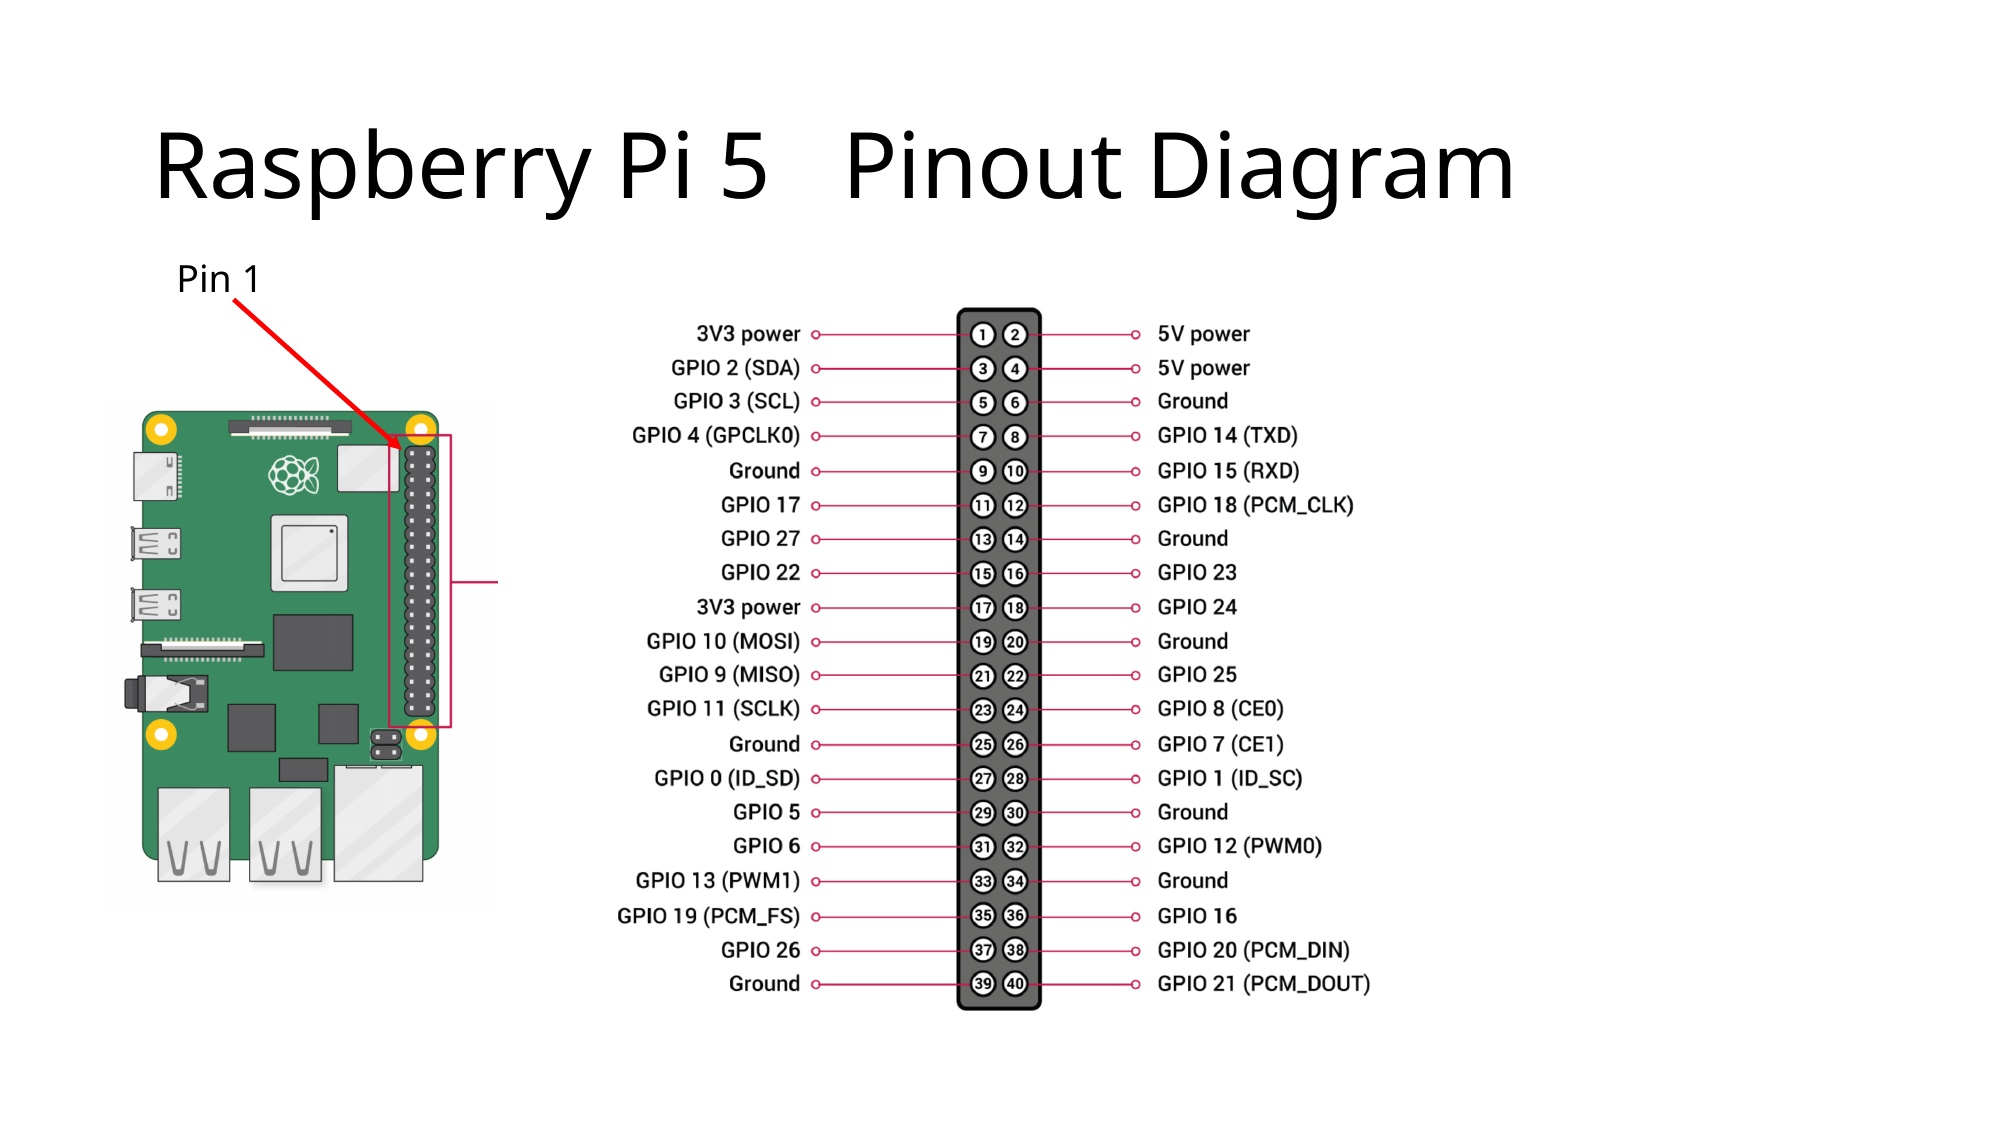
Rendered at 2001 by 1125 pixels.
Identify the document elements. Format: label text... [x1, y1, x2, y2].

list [588, 298, 1412, 1014]
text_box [233, 298, 403, 451]
text_box Pin 1 [161, 247, 279, 308]
picture [106, 399, 498, 914]
title Raspberry Pi 5 Pinout Diagram [137, 59, 1863, 278]
